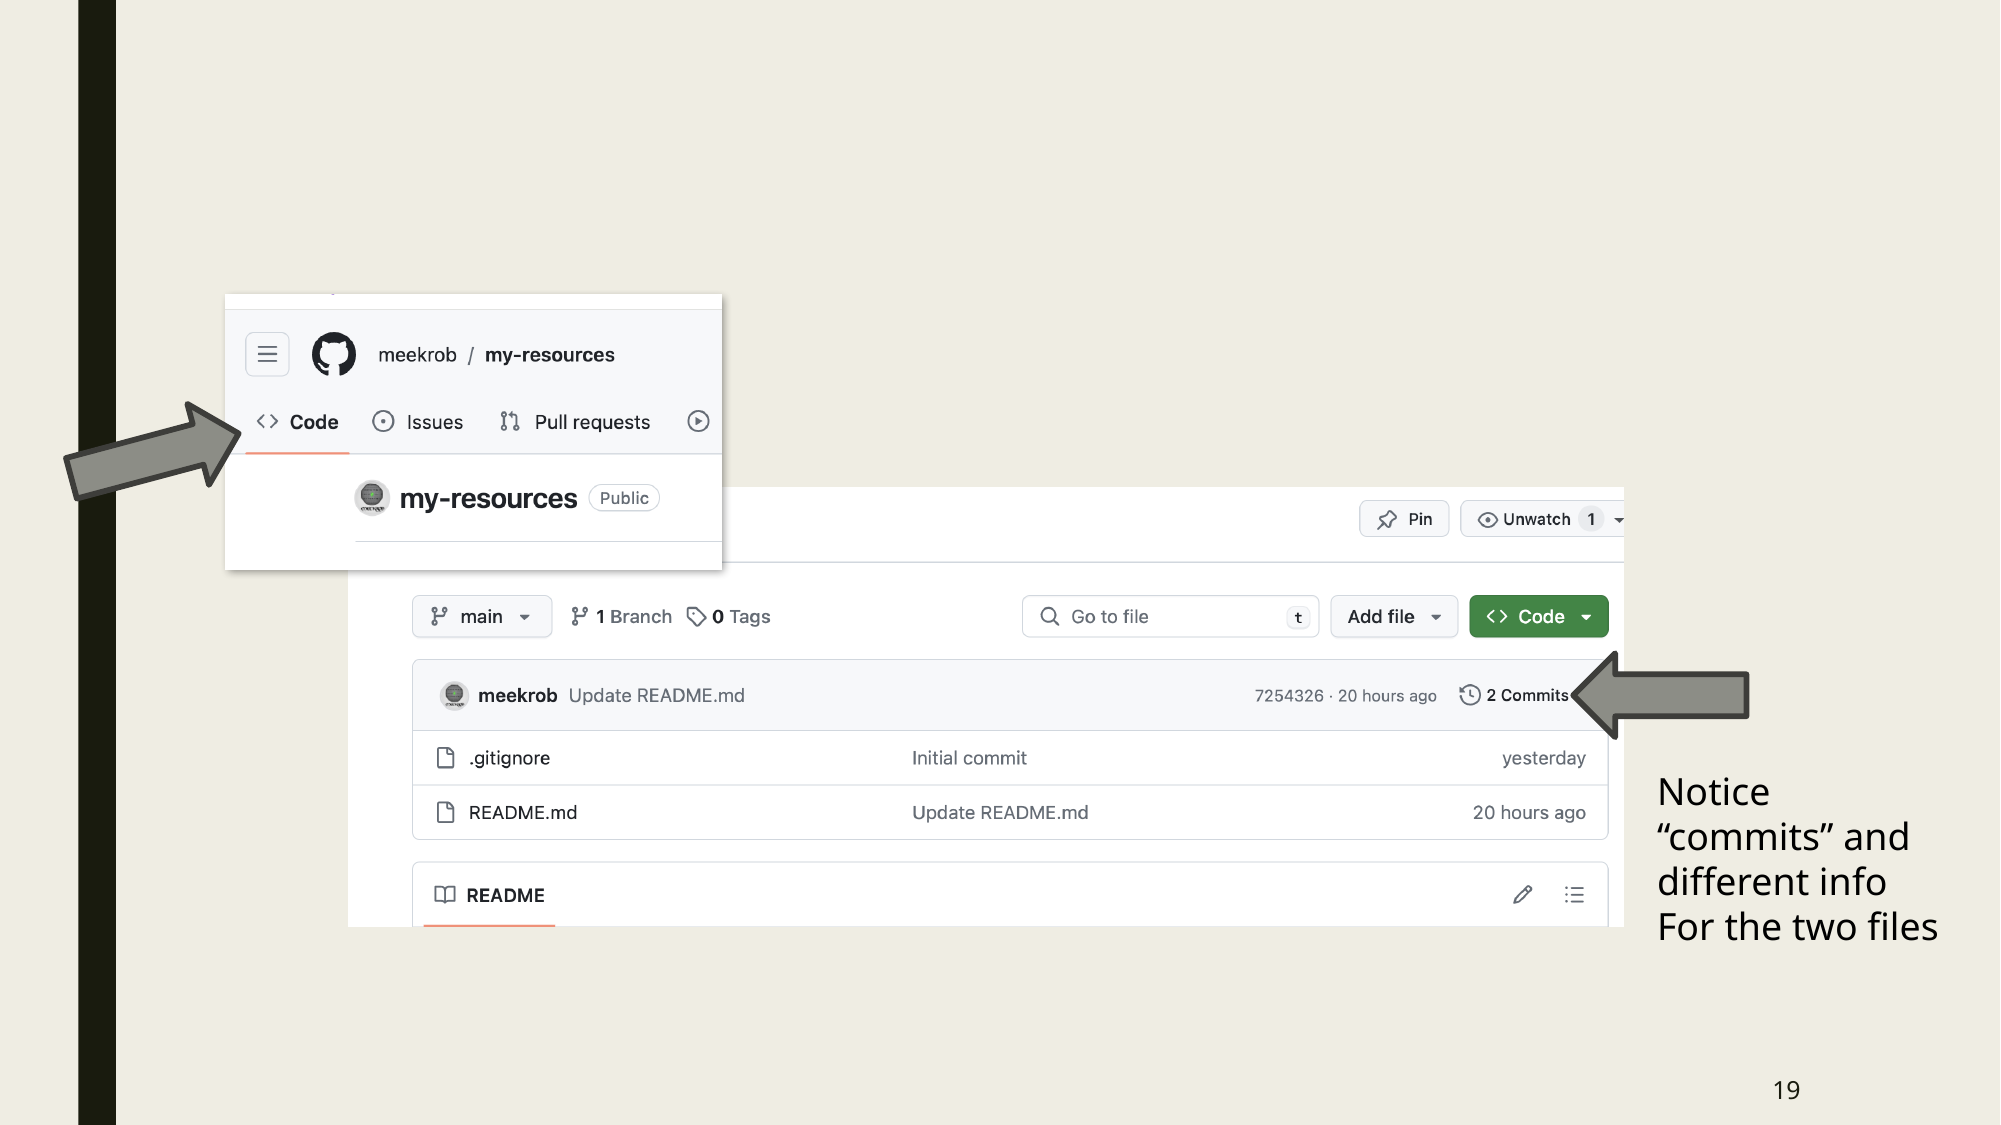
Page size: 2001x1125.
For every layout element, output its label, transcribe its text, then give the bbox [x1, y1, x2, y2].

text_box Notice “commits” and different info For the two files [1642, 761, 1958, 956]
slide_number 19 [1553, 1058, 1816, 1125]
text_box [63, 401, 224, 502]
picture [348, 487, 1624, 927]
text_box [1624, 671, 1750, 720]
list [224, 294, 722, 570]
